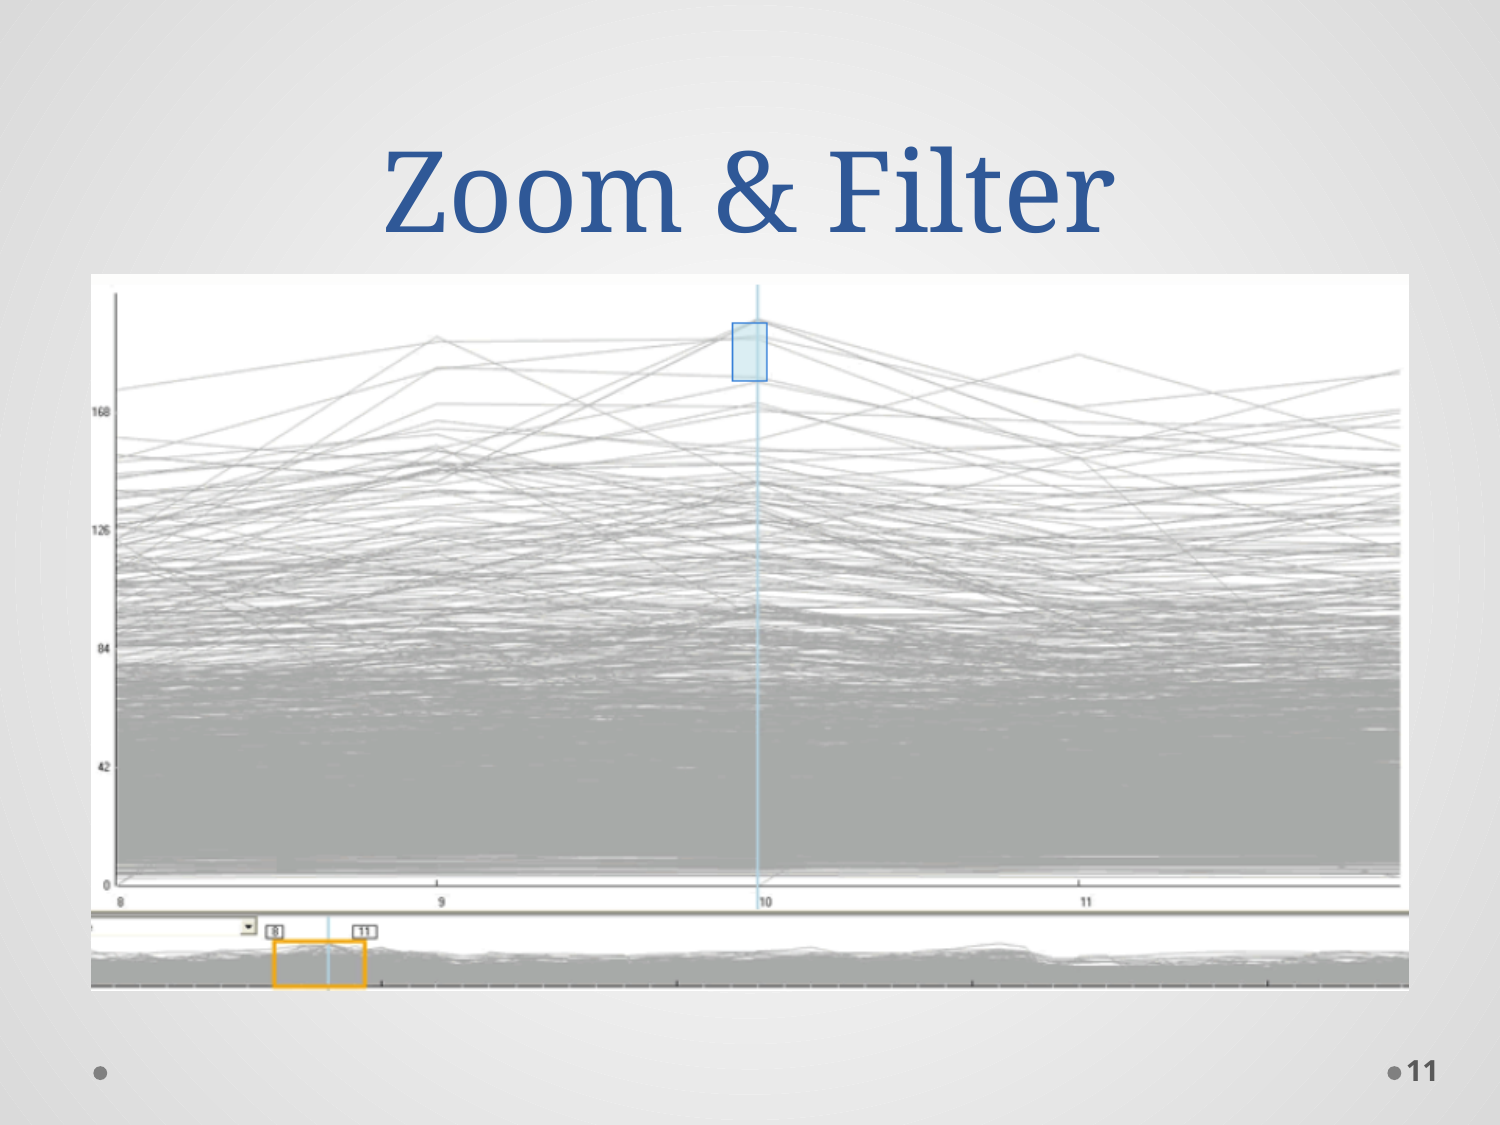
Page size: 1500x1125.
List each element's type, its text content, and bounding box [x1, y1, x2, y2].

title Zoom & Filter [75, 0, 1425, 263]
picture [91, 274, 1409, 991]
slide_number 11 [1401, 1042, 1494, 1103]
